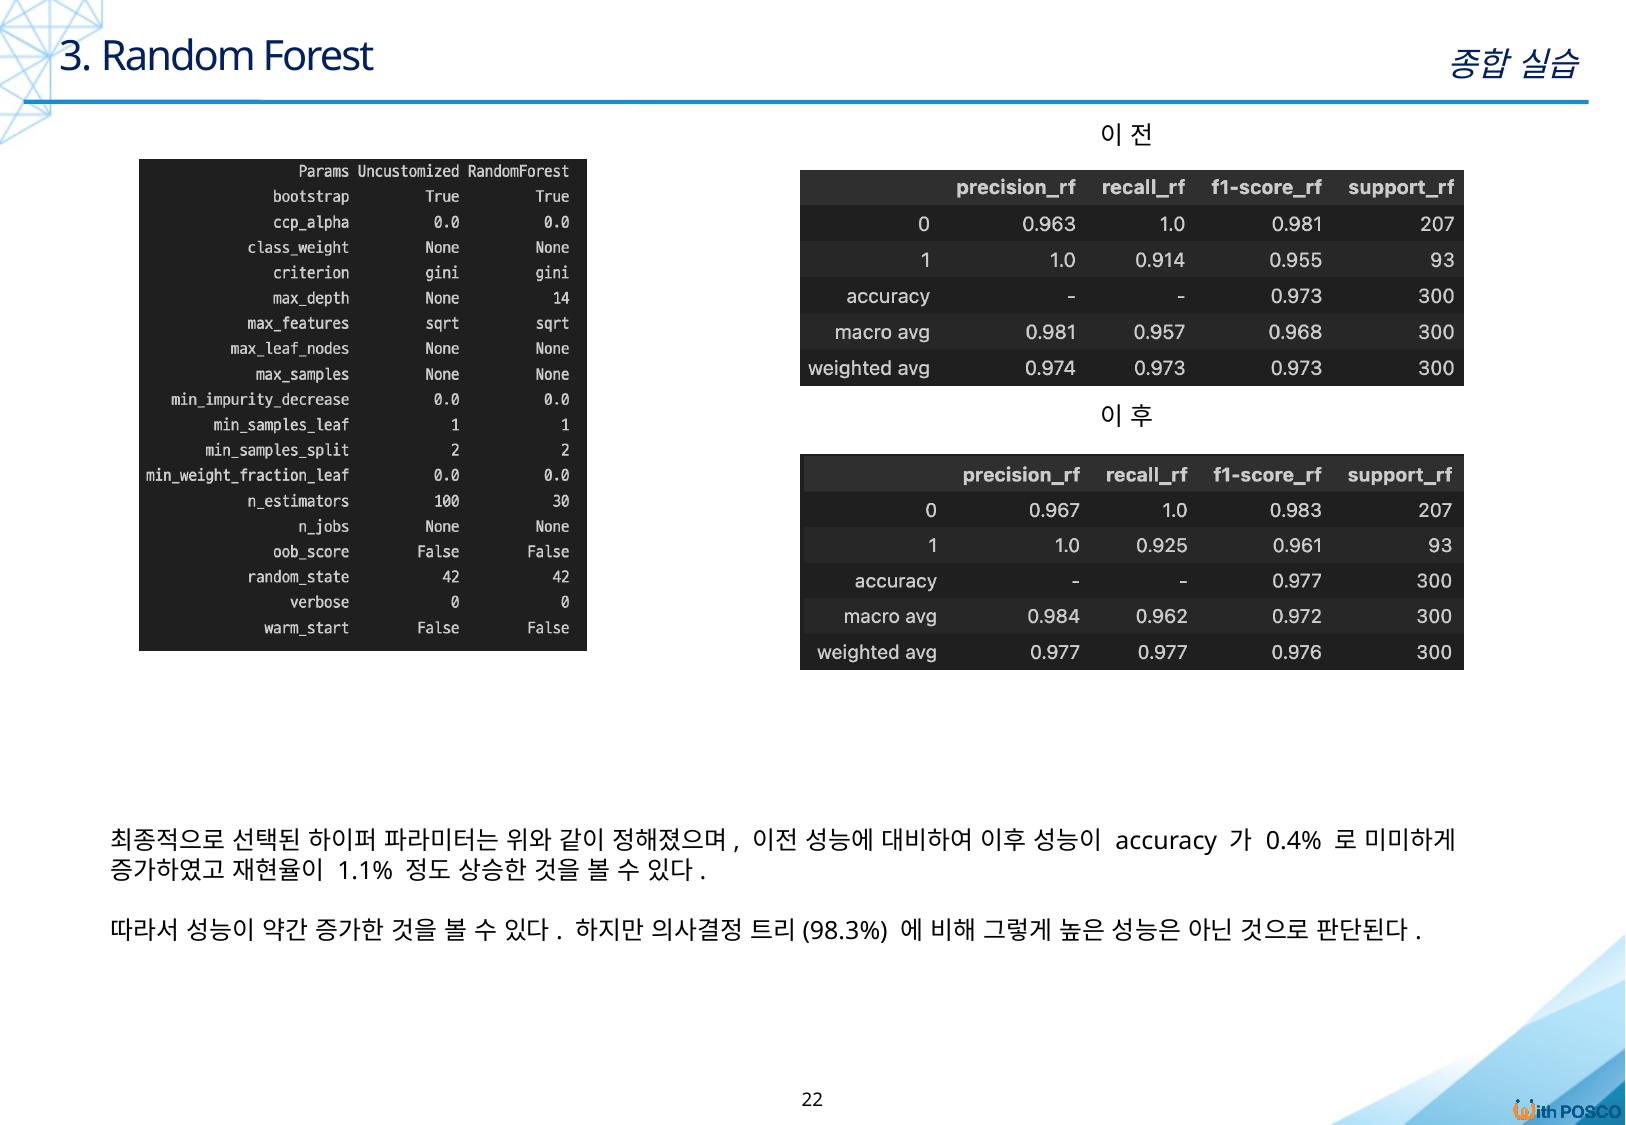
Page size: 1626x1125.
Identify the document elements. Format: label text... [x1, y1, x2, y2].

picture [0, 0, 1625, 1125]
text_box 3. Random Forest [44, 21, 1321, 87]
text_box 이 전 [1085, 112, 1189, 157]
text_box 종합 실습 [1321, 35, 1594, 81]
text_box 최종적으로 선택된 하이퍼 파라미터는 위와 같이 정해졌으며, 이전 성능에 대비하여 이후 성능이 accuracy 가 0.4% 로 미미하게 증가하였고 재현율이 1.1% 정도 상승한 것을 볼 수 있다. 따라서 성능이 약간 증가한 것을 볼 수 있다. 하지만 의사결정 트리(98.3%) 에 비해 그렇게 높은 성능은 아닌 것으로 판단된다. [95, 817, 1530, 982]
text_box 이 후 [1085, 392, 1189, 438]
